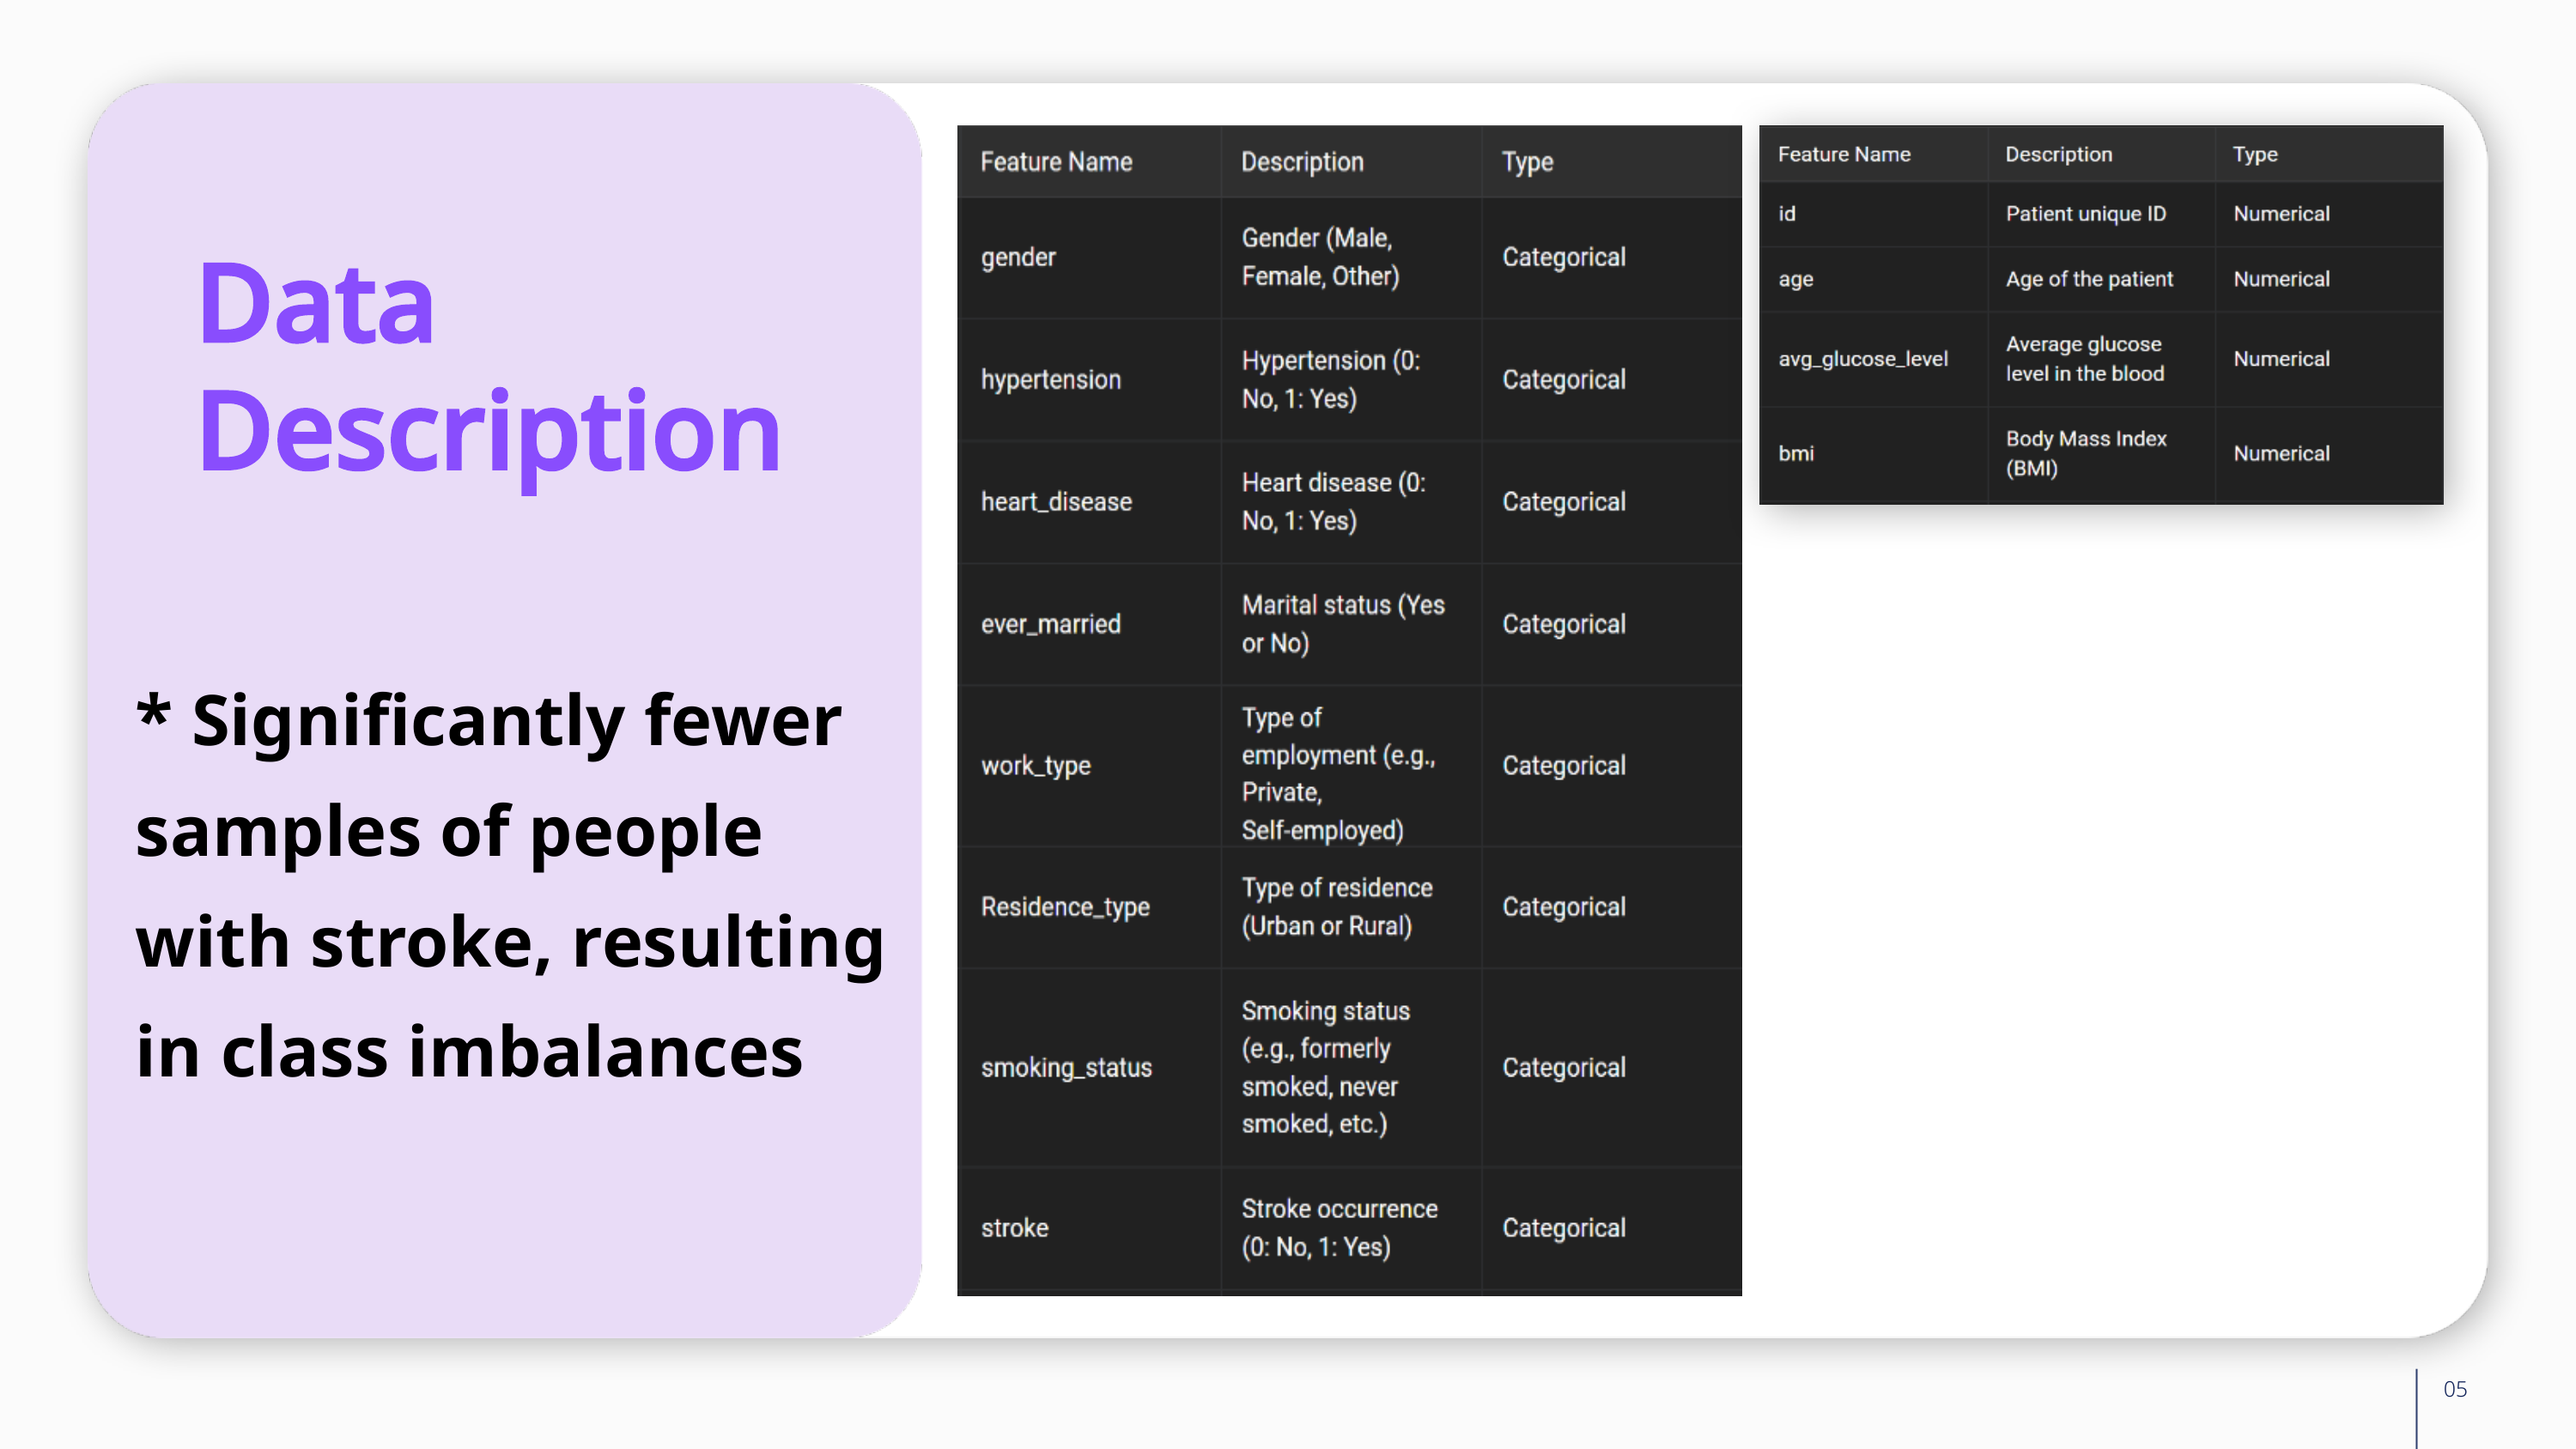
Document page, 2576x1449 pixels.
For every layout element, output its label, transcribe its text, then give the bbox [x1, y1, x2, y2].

picture [2348, 1369, 2485, 1449]
text_box 05 [2443, 1369, 2475, 1401]
picture [87, 83, 2489, 1338]
